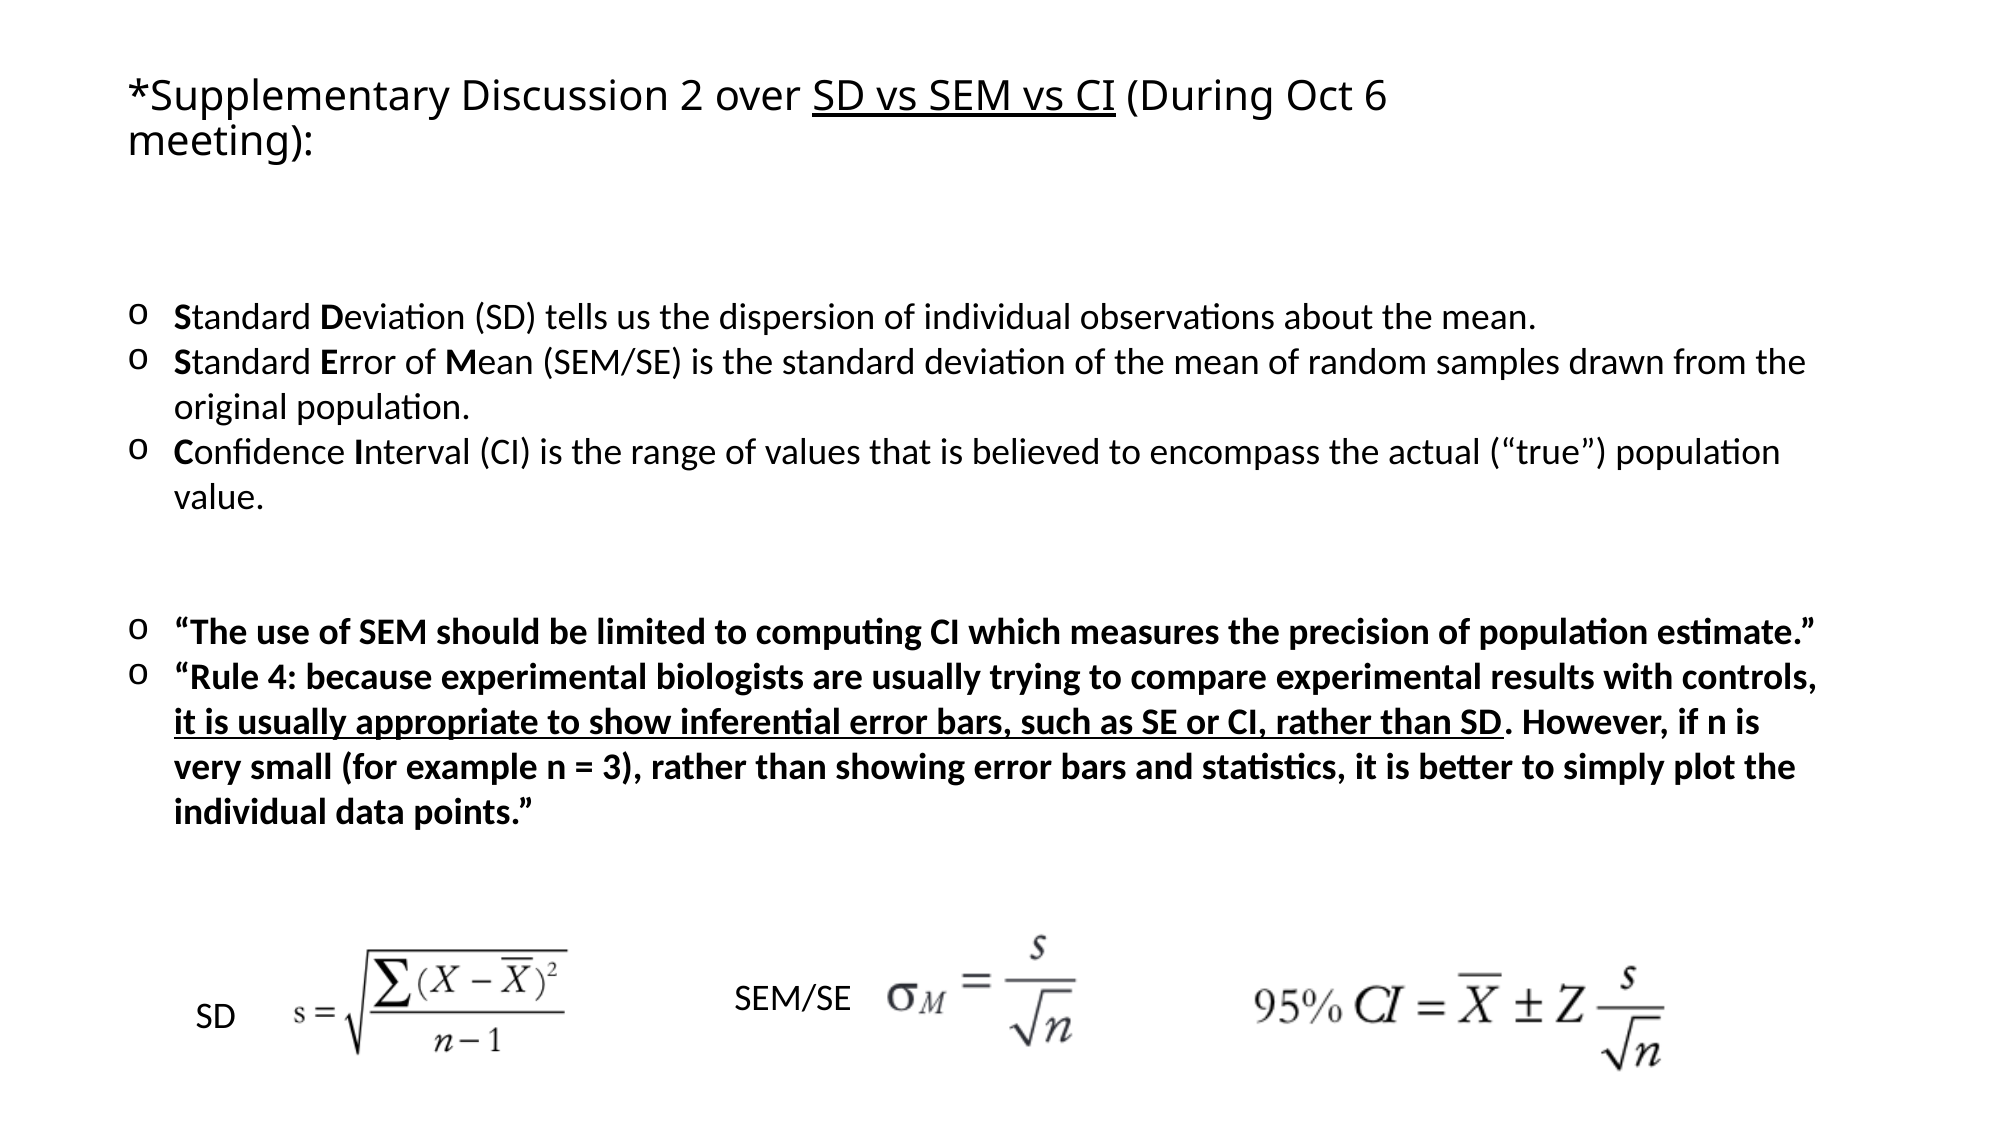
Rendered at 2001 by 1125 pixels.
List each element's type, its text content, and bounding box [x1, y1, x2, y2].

picture [1231, 947, 1728, 1104]
title *Supplementary Discussion 2 over SD vs SEM vs CI (During Oct 6 meeting): [112, 42, 1507, 197]
text_box Standard Deviation (SD) tells us the dispersion of individual observations about the mean. Standard Error of Mean (SEM/SE) is the standard deviation of the mean of random samples drawn from the original population. Confidence Interval (CI) is the range of values that is believed to encompass the actual (“true”) population value. “The use of SEM should be limited to computing CI which measures the precision of population estimate.” “Rule 4: because experimental biologists are usually trying to compare experimental results with controls, it is usually appropriate to show inferential error bars, such as SE or CI, rather than SD. However, if n is very small (for example n = 3), rather than showing error bars and statistics, it is better to simply plot the individual data points.” [112, 284, 1844, 1065]
picture [863, 918, 1131, 1061]
picture [269, 918, 598, 1061]
